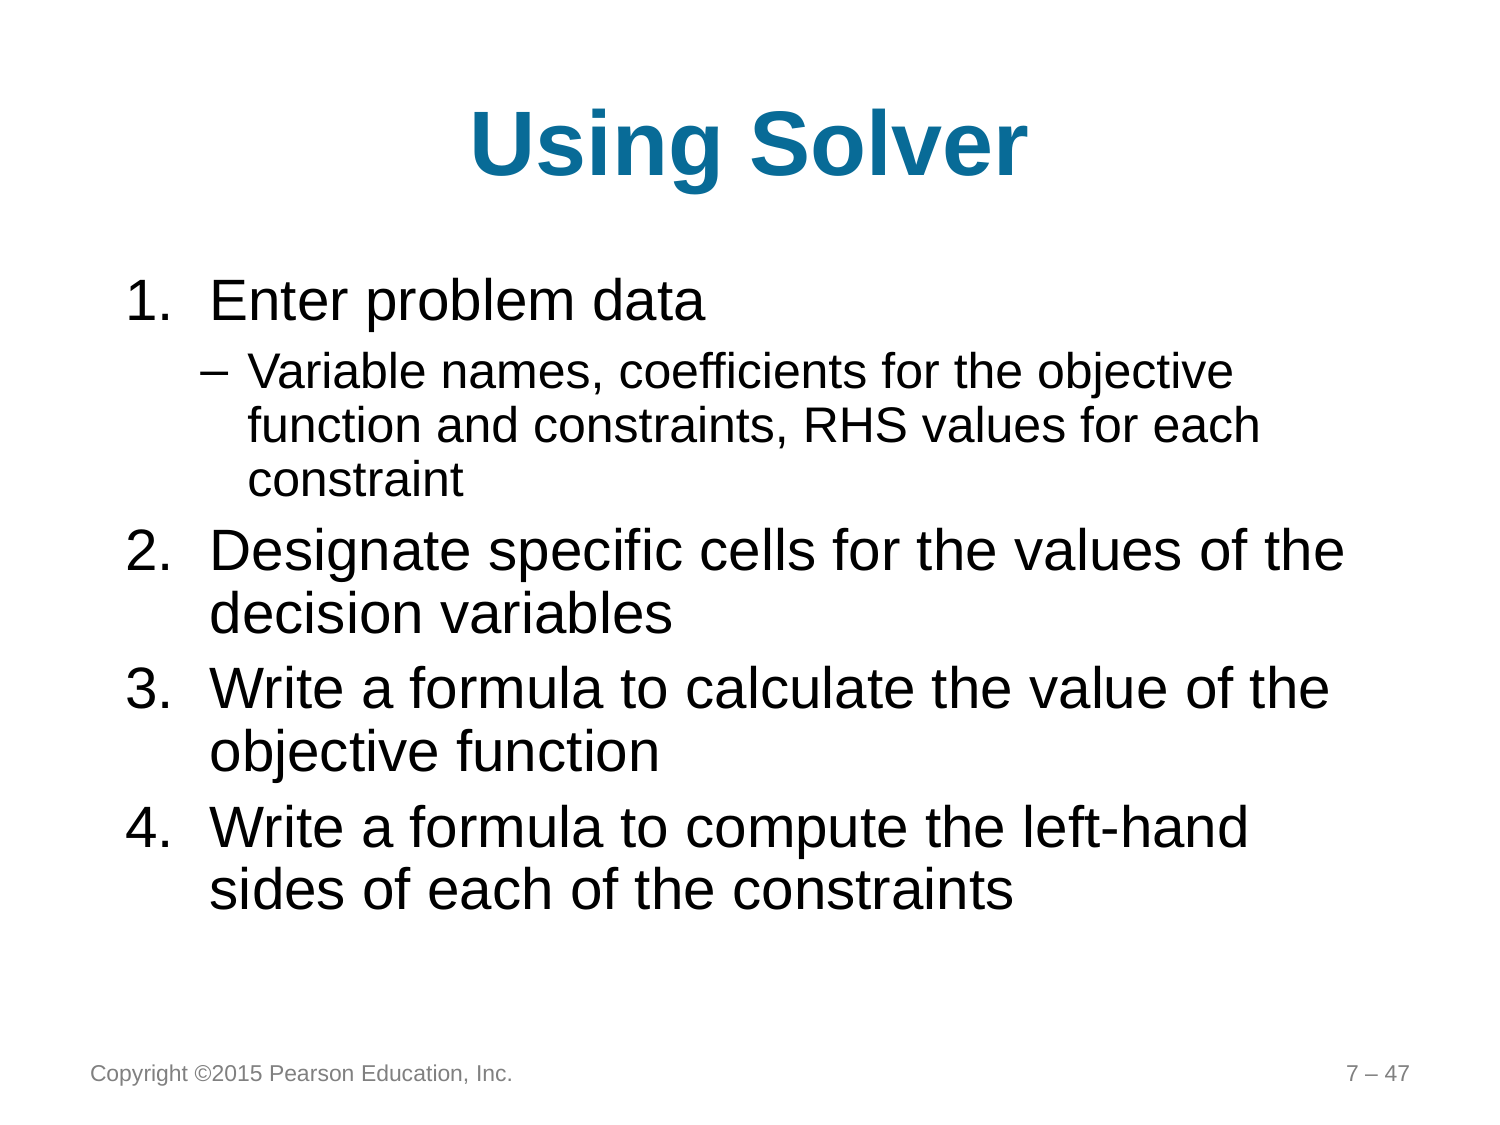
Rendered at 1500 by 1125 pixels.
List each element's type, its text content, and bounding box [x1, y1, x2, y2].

slide_number 7 – 47 [1074, 1042, 1425, 1103]
slide_number Copyright ©2015 Pearson Education, Inc. [75, 1042, 538, 1103]
title Using Solver [74, 44, 1426, 233]
list Enter problem data Variable names, coefficients for the objective function and constraints, RHS values for each constraint Designate specific cells for the values of the decision variables Write a formula to calculate the value of the objective function Write a formula to compute the left-hand sides of each of the constraints [110, 262, 1394, 1007]
